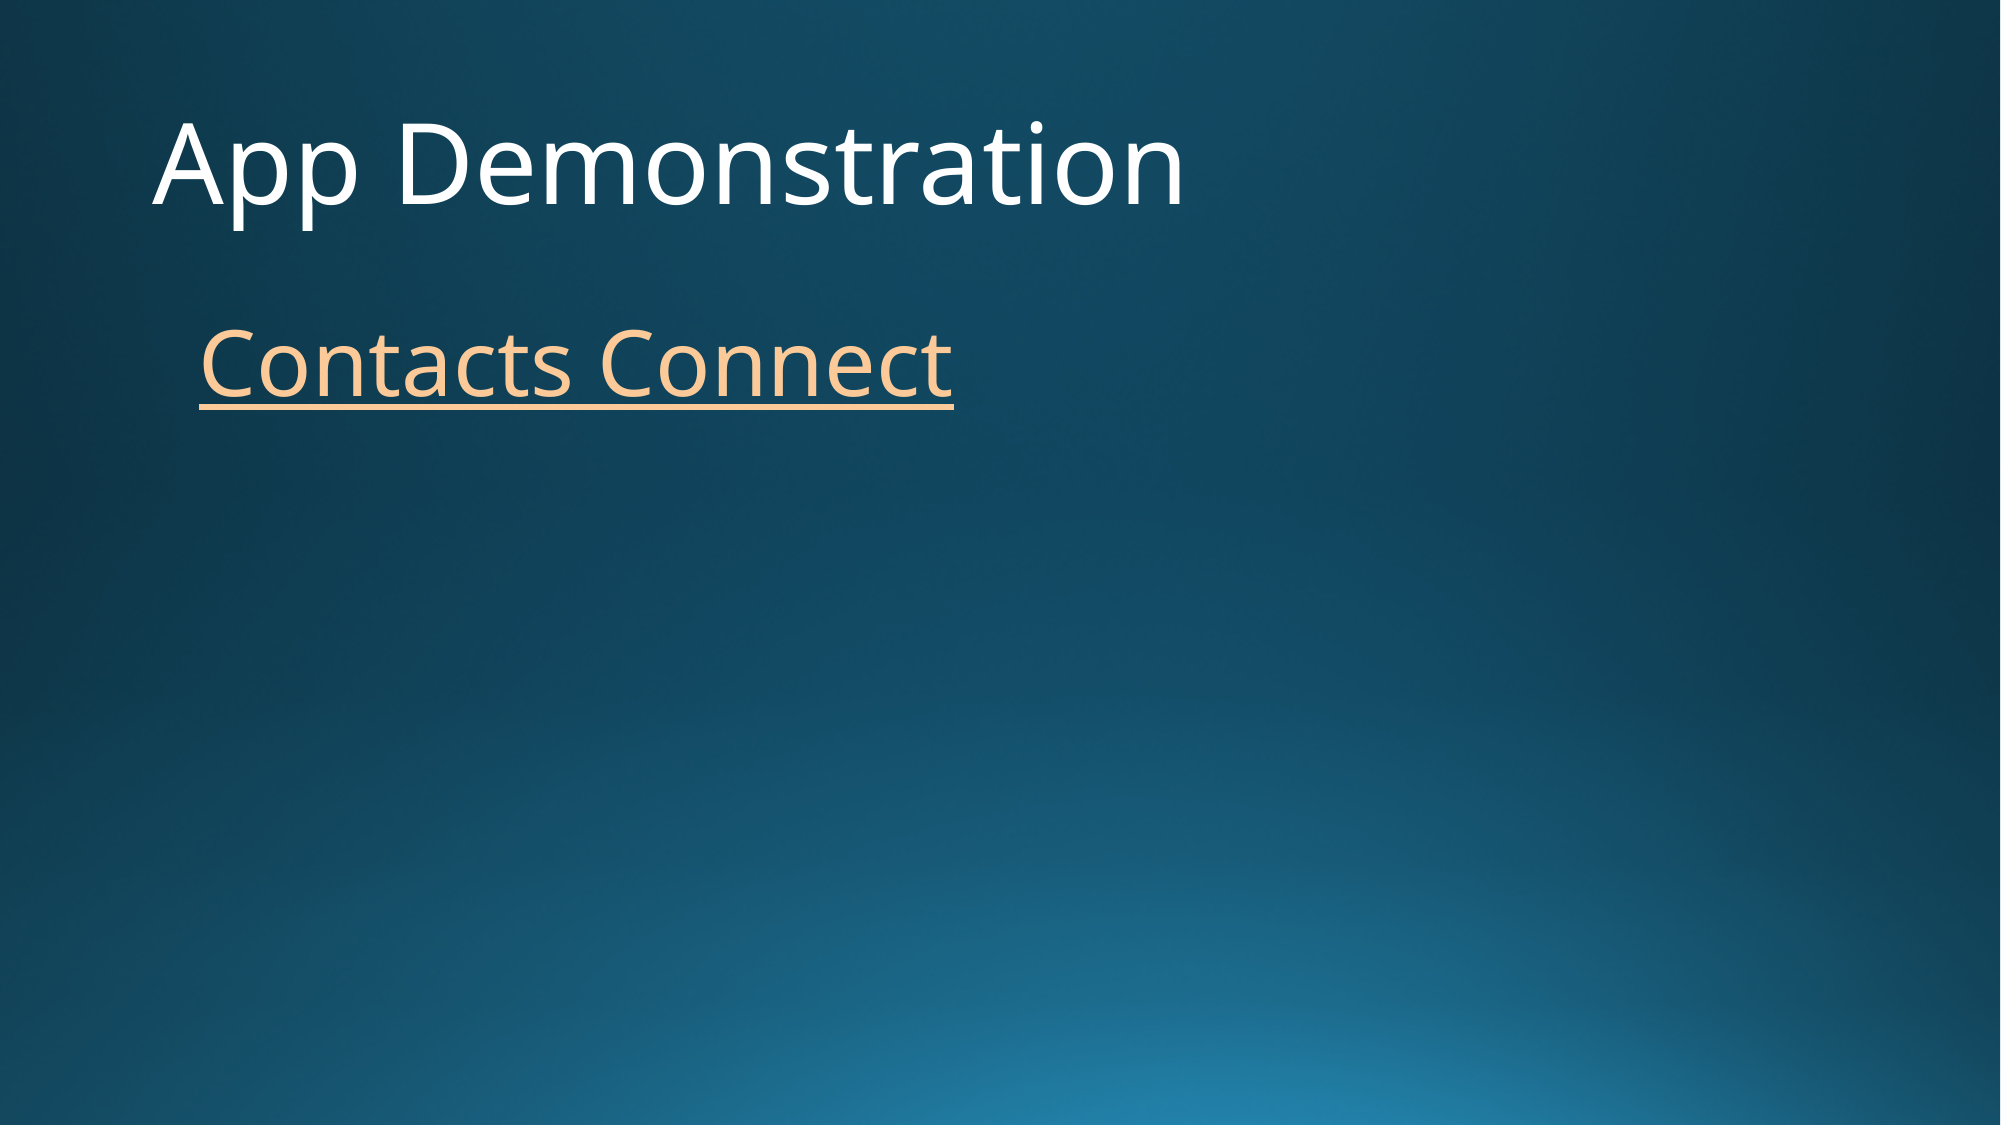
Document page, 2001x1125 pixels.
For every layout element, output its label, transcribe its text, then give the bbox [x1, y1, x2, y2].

title App Demonstration [137, 59, 1863, 278]
list Contacts Connect [183, 299, 1863, 1014]
picture [0, 0, 2001, 1125]
